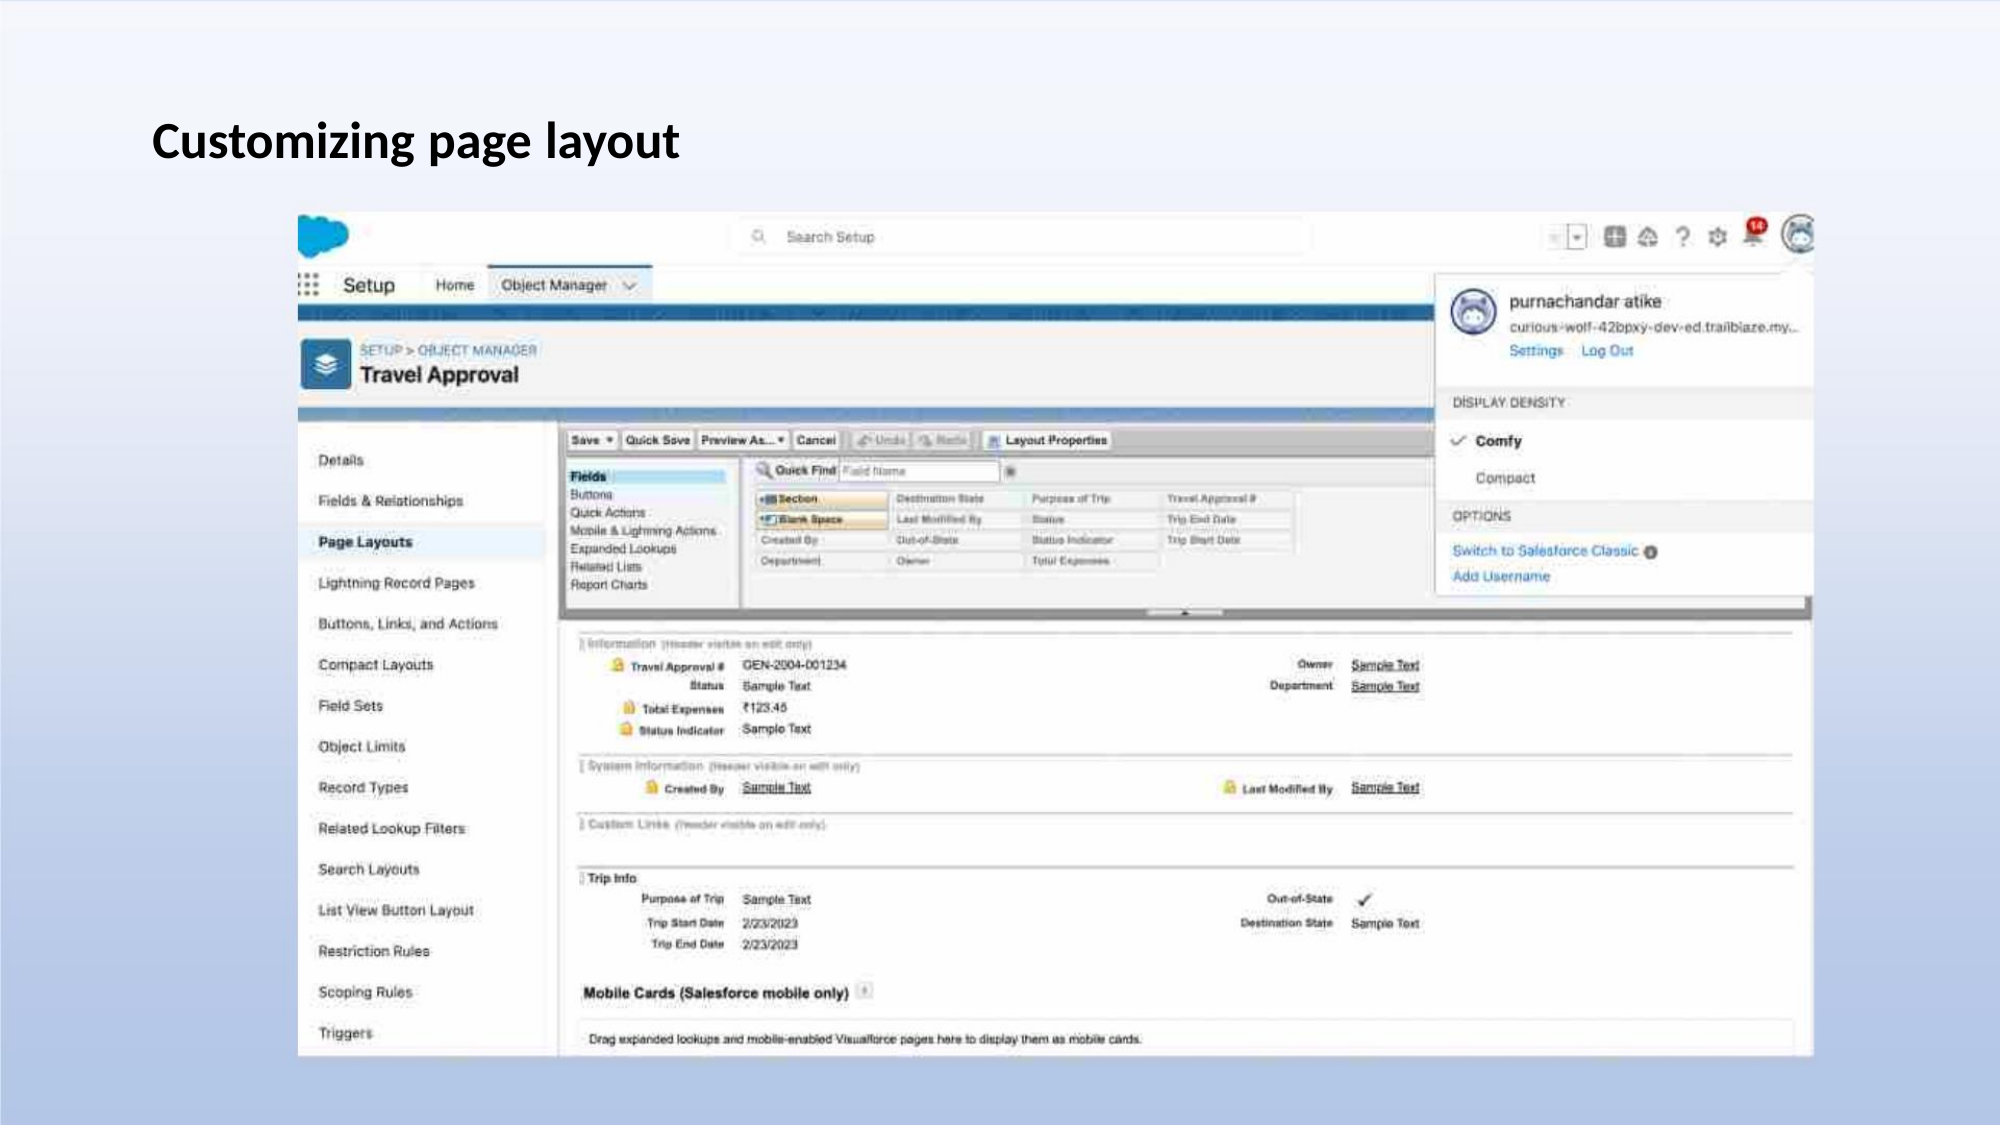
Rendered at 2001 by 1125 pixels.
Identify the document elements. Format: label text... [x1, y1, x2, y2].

text_box [0, 0, 2000, 1125]
text_box Customizing page layout [152, 117, 706, 170]
